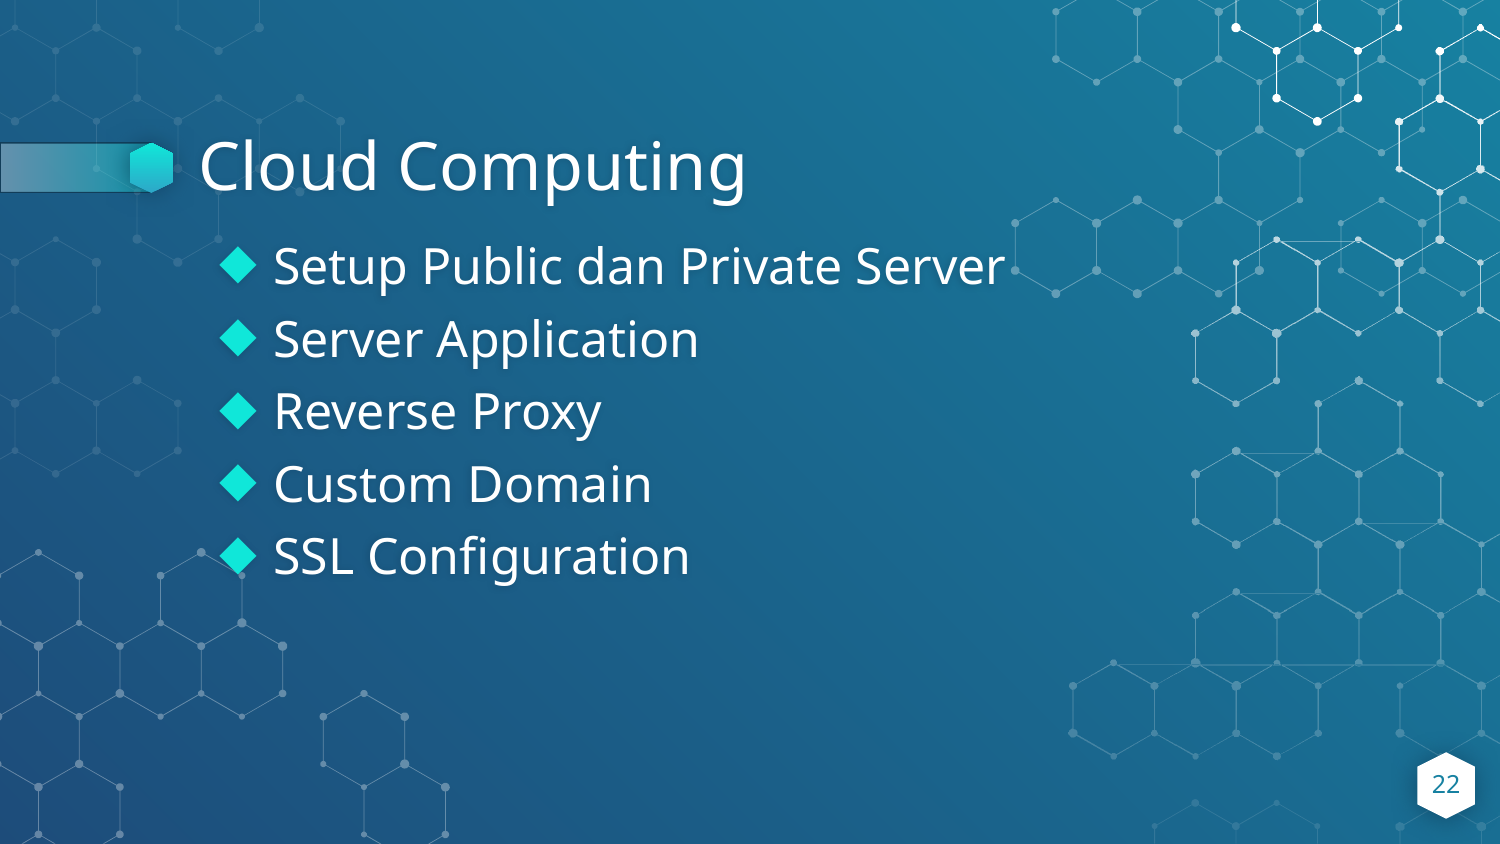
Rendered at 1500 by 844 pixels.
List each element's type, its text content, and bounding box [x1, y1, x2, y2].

title Cloud Computing [198, 140, 1302, 198]
list Setup Public dan Private Server Server Application Reverse Proxy Custom Domain SSL Configuration [198, 234, 1302, 733]
slide_number 22 [1417, 752, 1475, 819]
